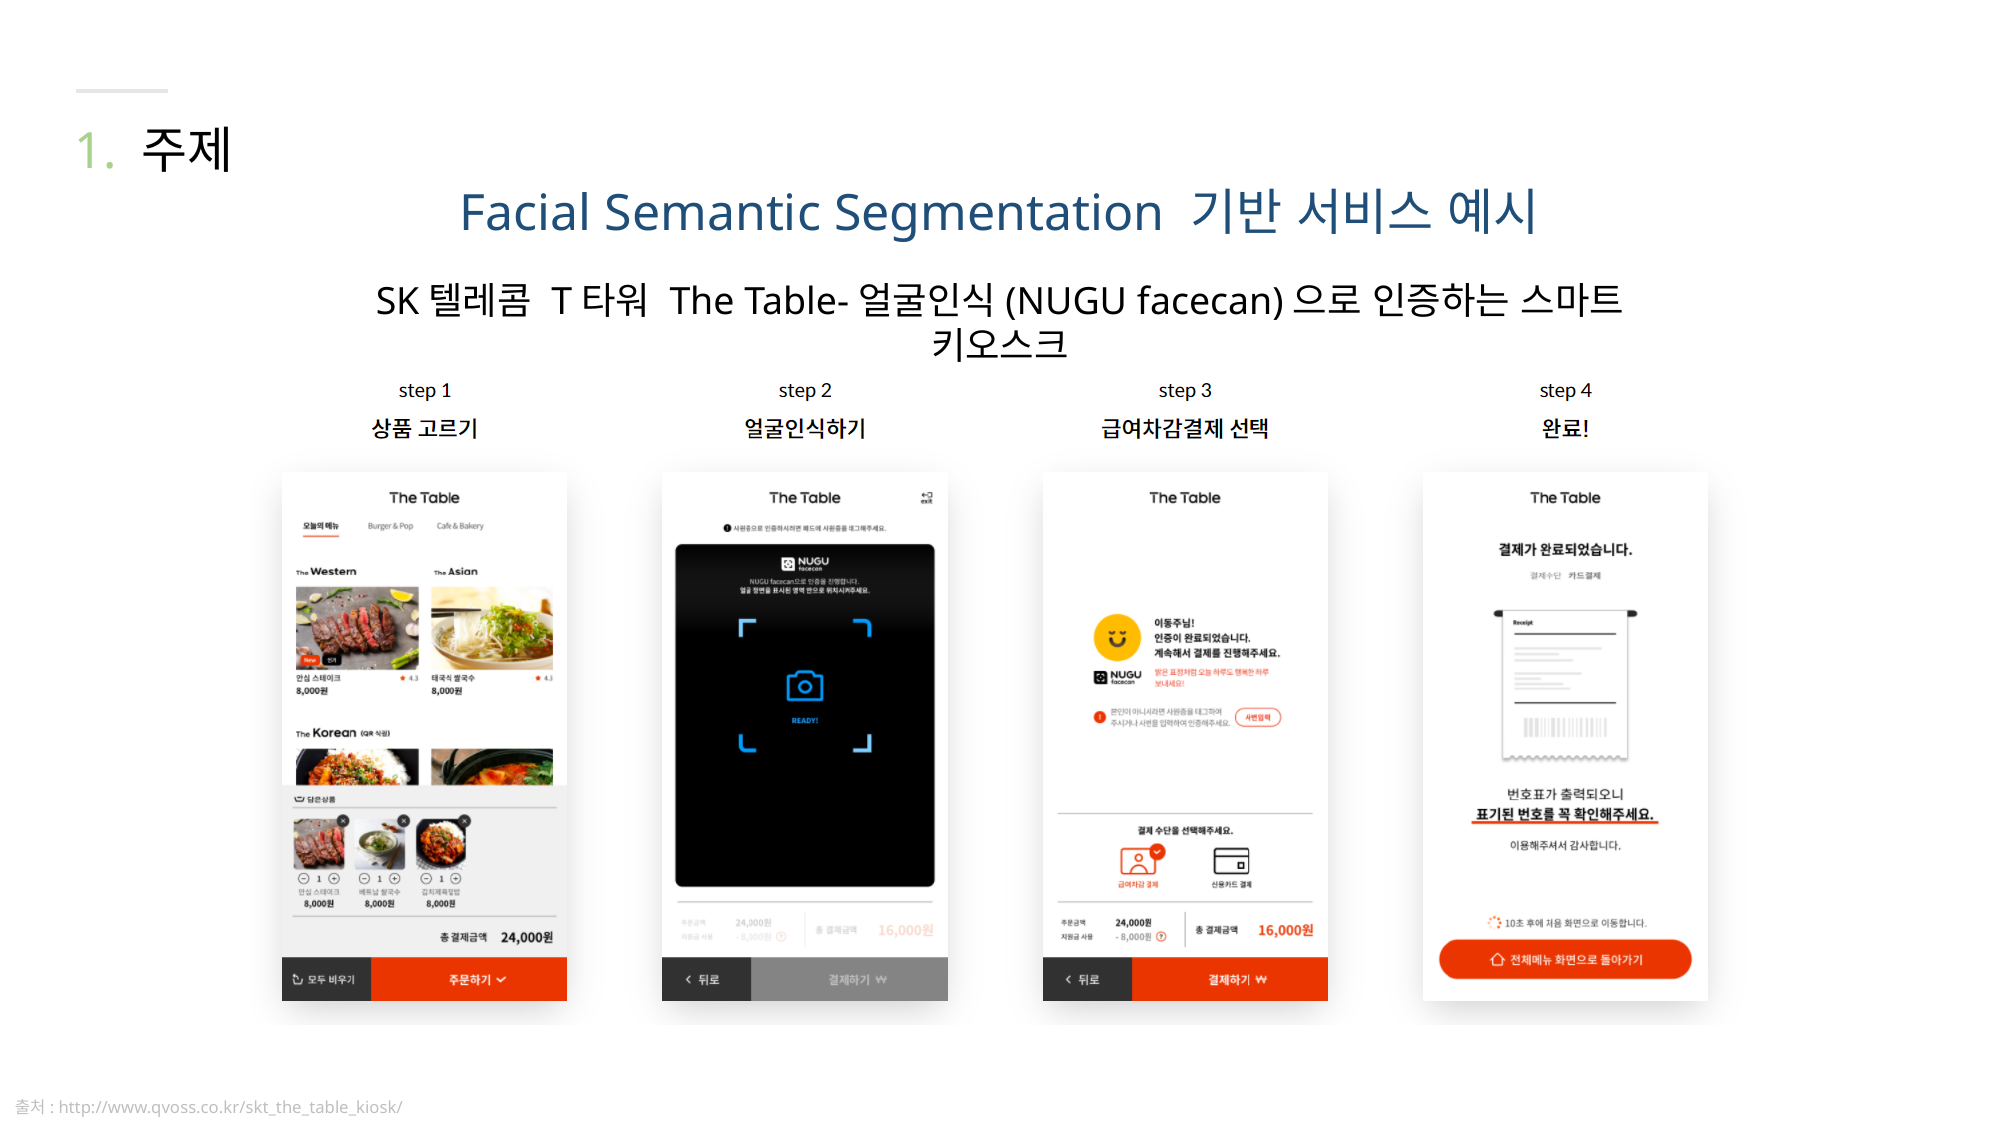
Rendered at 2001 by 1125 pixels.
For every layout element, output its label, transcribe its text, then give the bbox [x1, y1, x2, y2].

text_box 출처: http://www.qvoss.co.kr/skt_the_table_kiosk/ [0, 1089, 475, 1125]
text_box Facial Semantic Segmentation 기반 서비스 예시 [332, 172, 1668, 248]
text_box SK텔레콤 T타워 The Table-얼굴인식(NUGU facecan)으로 인증하는 스마트 키오스크 [290, 269, 1710, 350]
picture [251, 350, 1748, 1025]
text_box 1. 주제 [59, 110, 316, 351]
